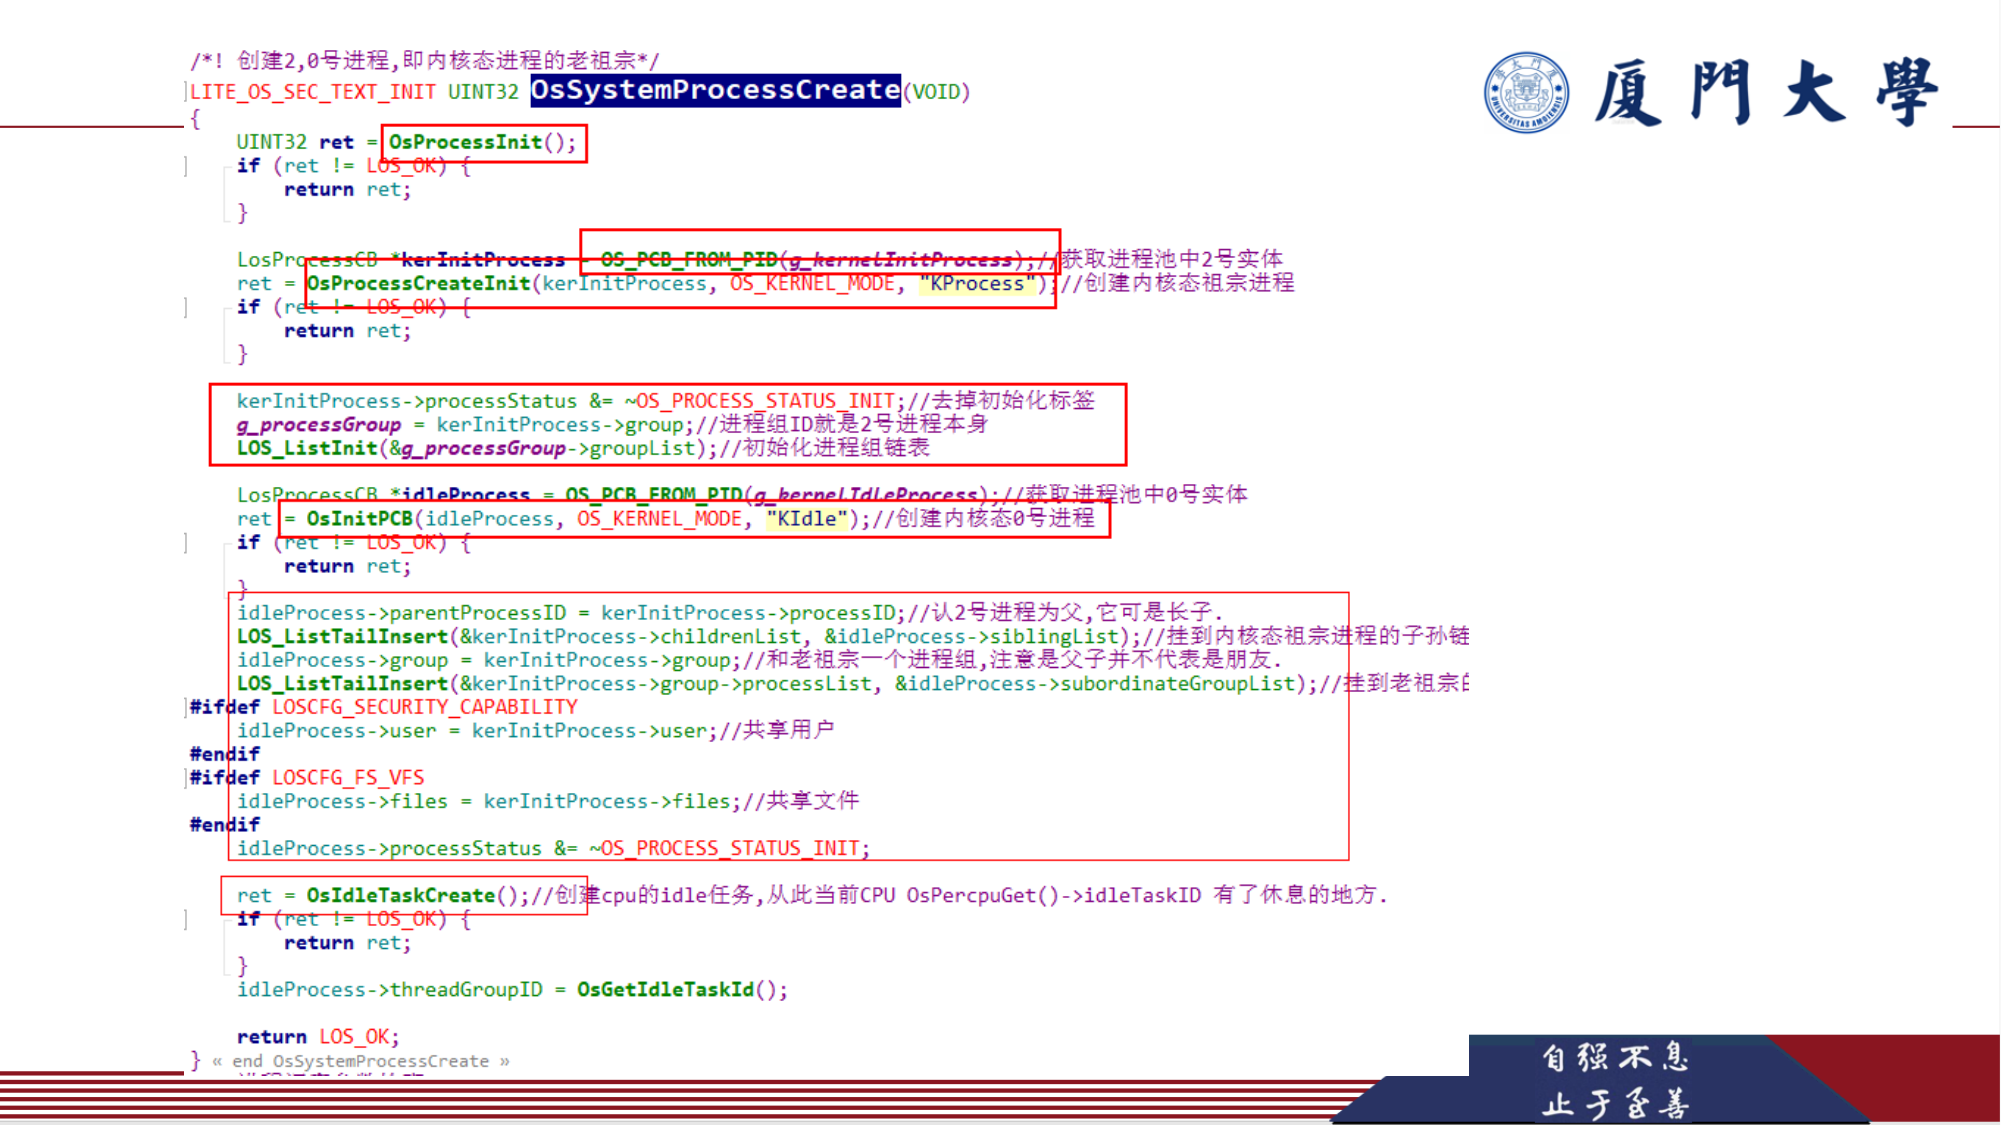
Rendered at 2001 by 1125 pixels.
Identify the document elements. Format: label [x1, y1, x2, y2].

list [183, 49, 1469, 1076]
picture [0, 0, 2001, 1125]
